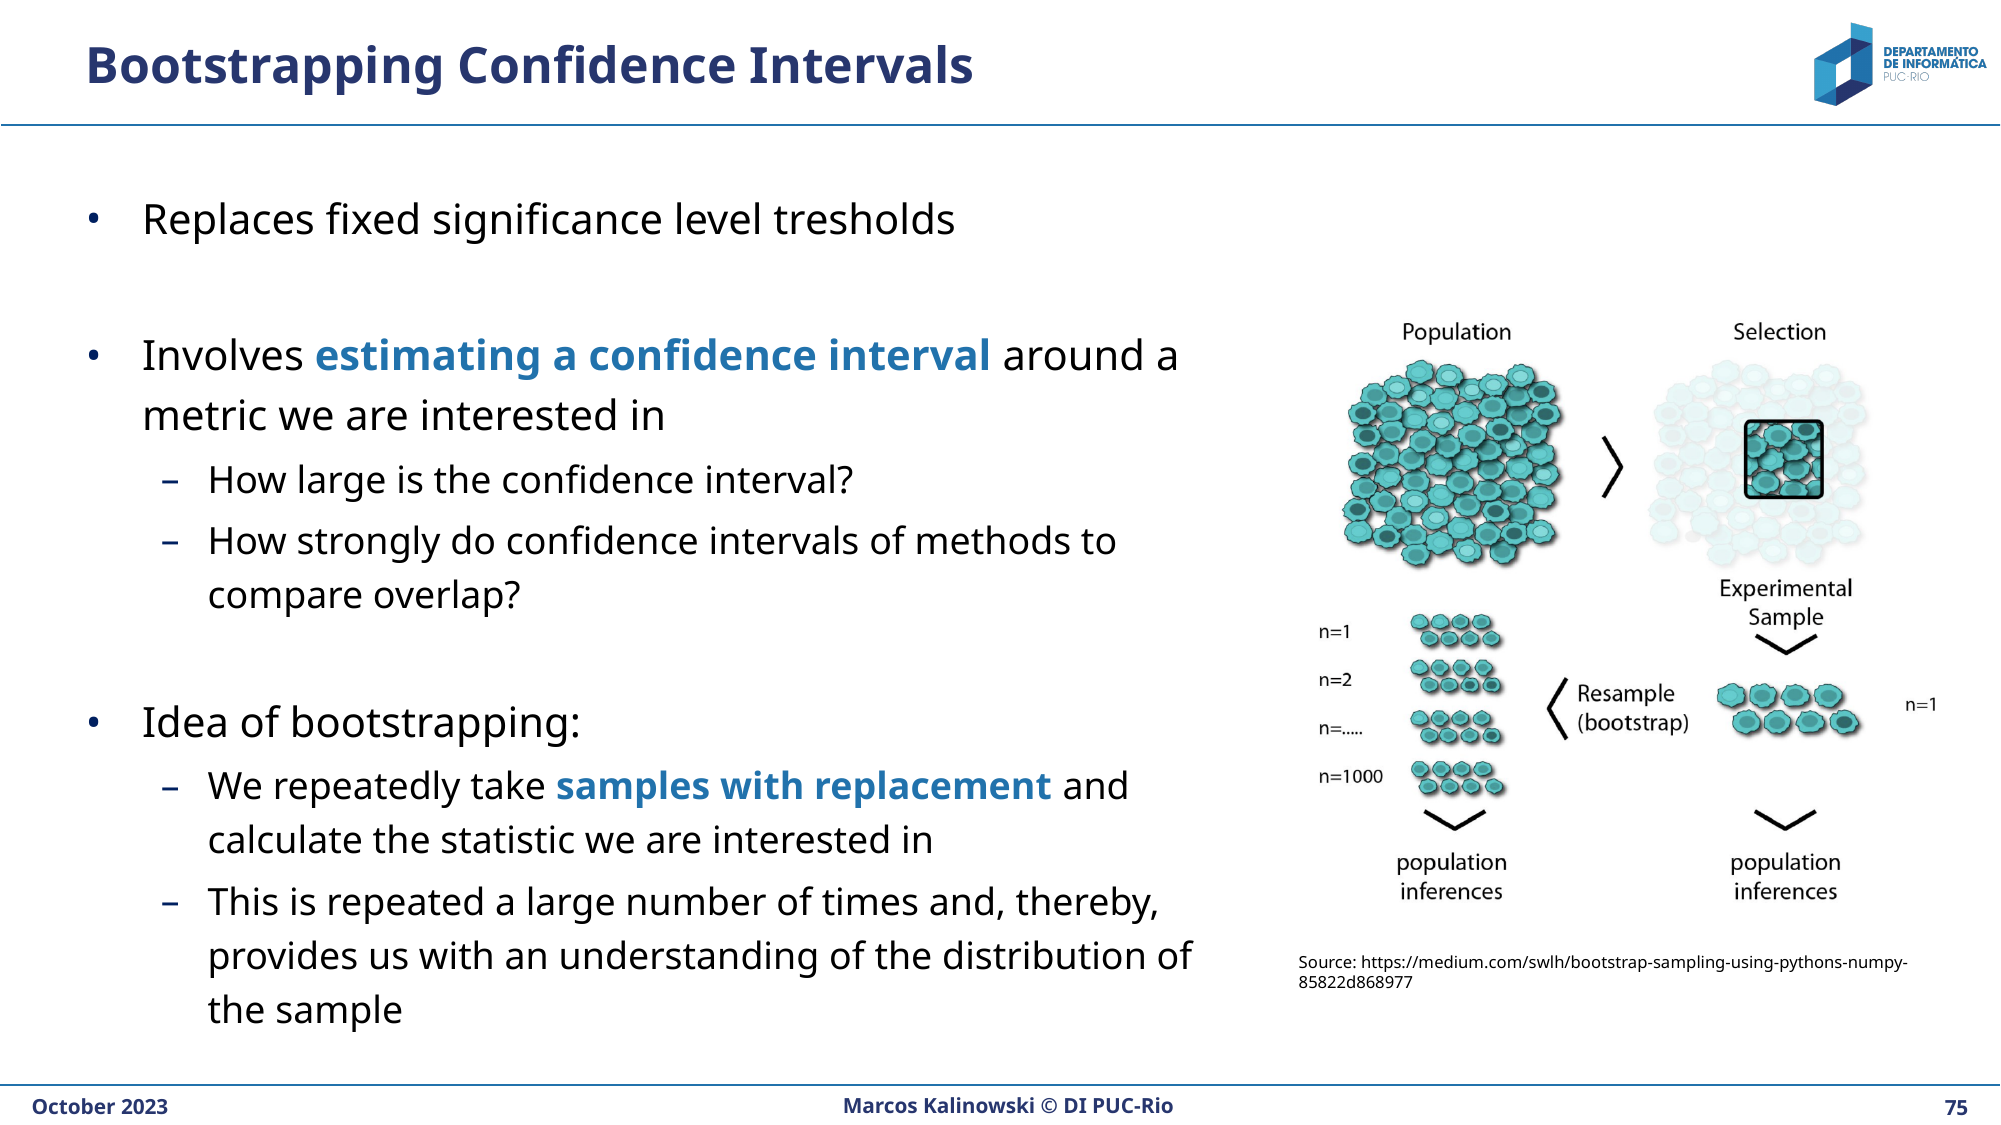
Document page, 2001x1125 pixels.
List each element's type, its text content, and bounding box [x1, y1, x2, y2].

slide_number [16, 1085, 431, 1124]
picture [1295, 314, 1946, 913]
text_box Source: https://medium.com/swlh/bootstrap-sampling-using-pythons-numpy-85822d868977 [1283, 944, 2000, 1000]
picture [1779, 0, 2001, 133]
title Bootstrapping Confidence Intervals [70, 17, 1800, 111]
footer Marcos Kalinowski © DI PUC-Rio [366, 1085, 1650, 1123]
list Replaces fixed significance level tresholds Involves estimating a confidence interval around a metric we are interested in How large is the confidence interval? How strongly do confidence intervals of methods to compare overlap? Idea of bootstrapping: We repeatedly take samples with replacement and calculate the statistic we are interested in This is repeated a large number of times and, thereby, provides us with an understanding of the distribution of the sample [70, 174, 1225, 1052]
slide_number ‹#› [1755, 1087, 1984, 1125]
